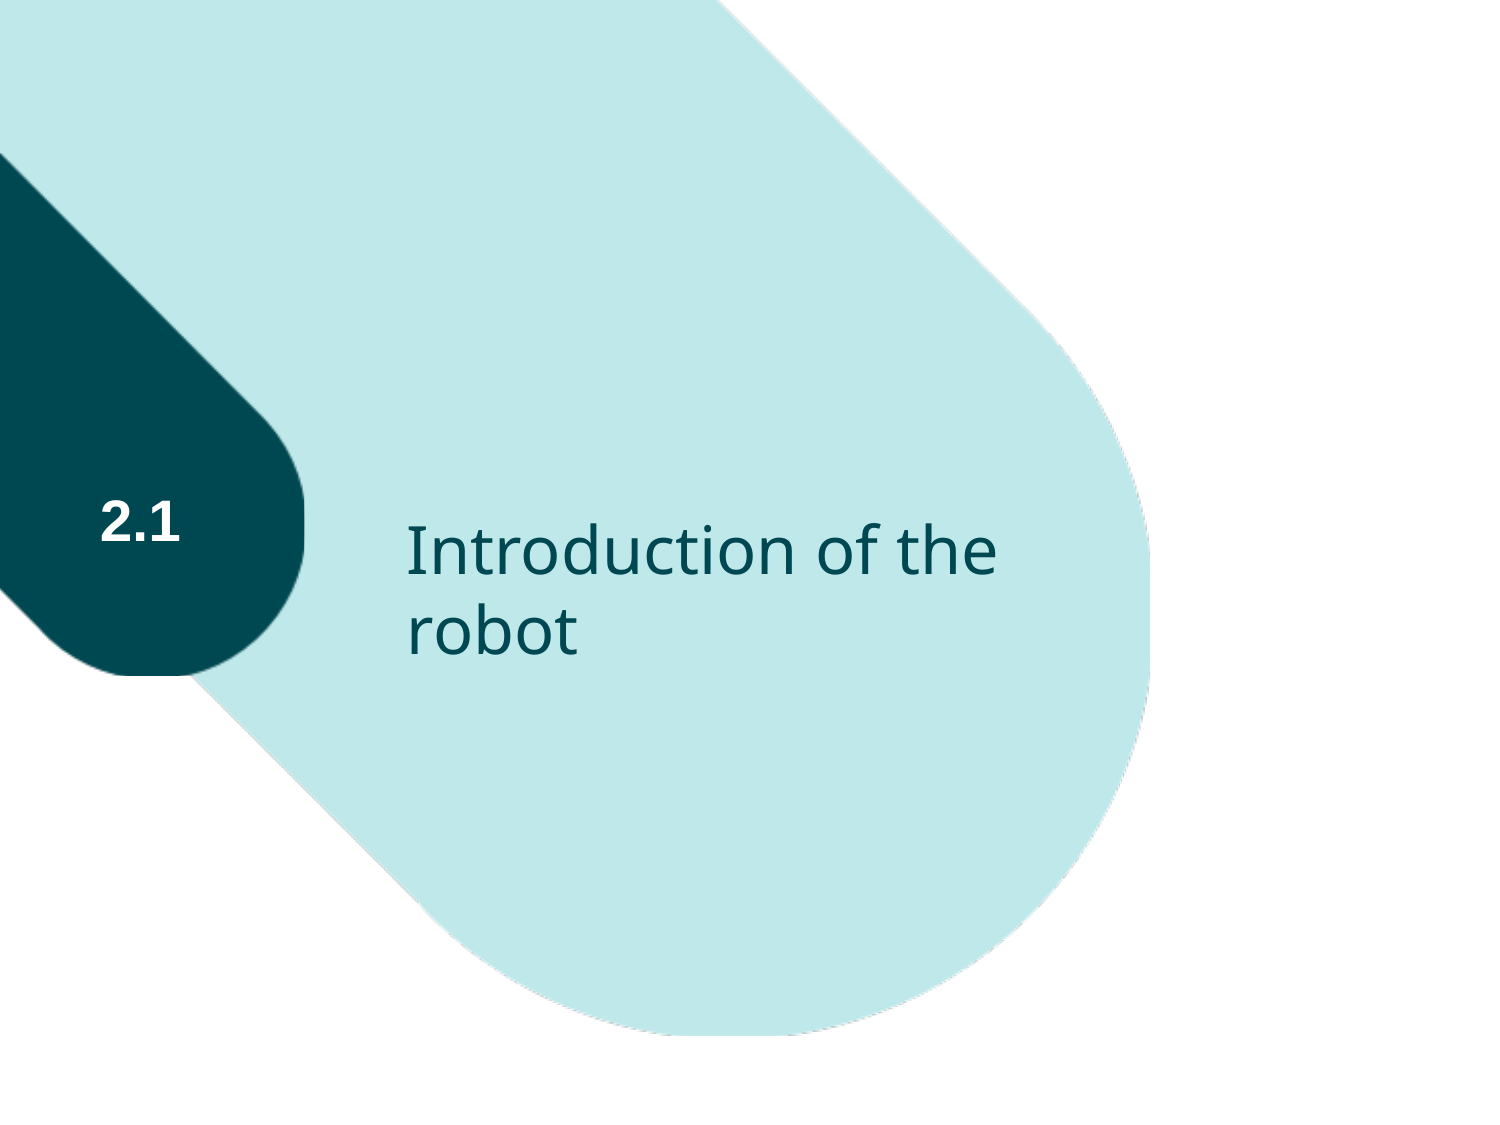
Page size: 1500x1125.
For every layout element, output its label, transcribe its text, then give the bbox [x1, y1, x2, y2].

title Introduction of the robot [391, 451, 1096, 676]
list 2.1 [81, 454, 200, 581]
